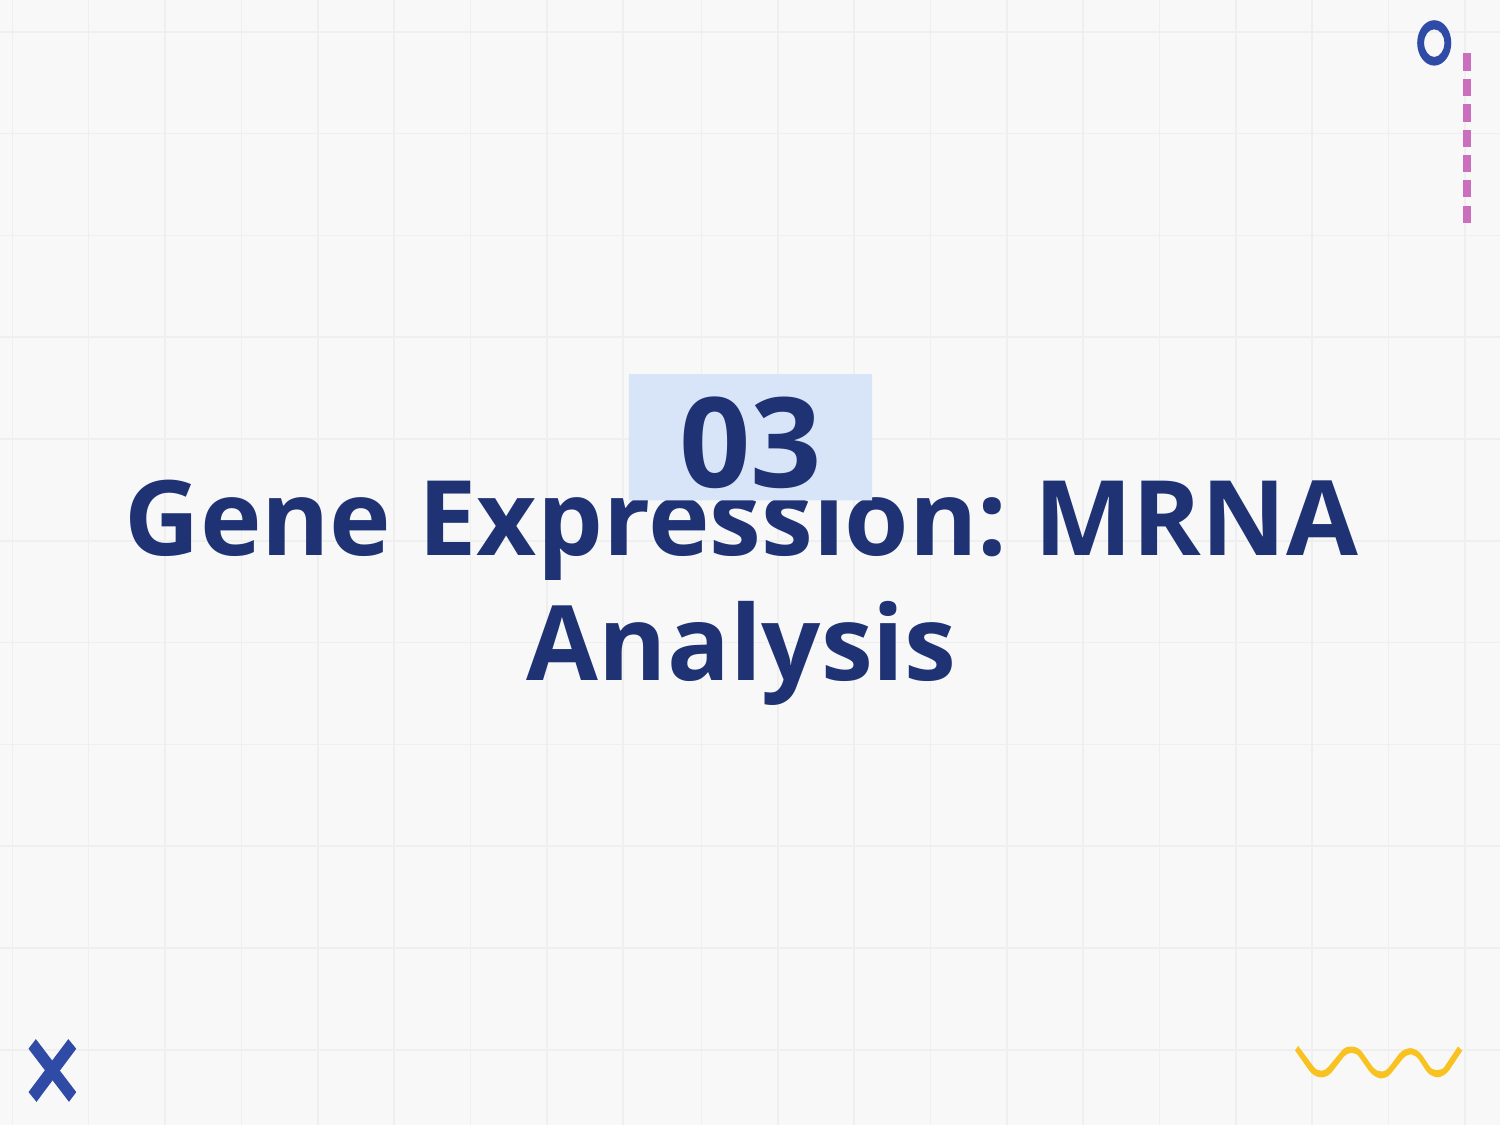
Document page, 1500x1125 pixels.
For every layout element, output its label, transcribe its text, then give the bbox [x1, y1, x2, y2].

title 03 [628, 374, 873, 501]
title Gene Expression: MRNA Analysis [0, 579, 1500, 717]
